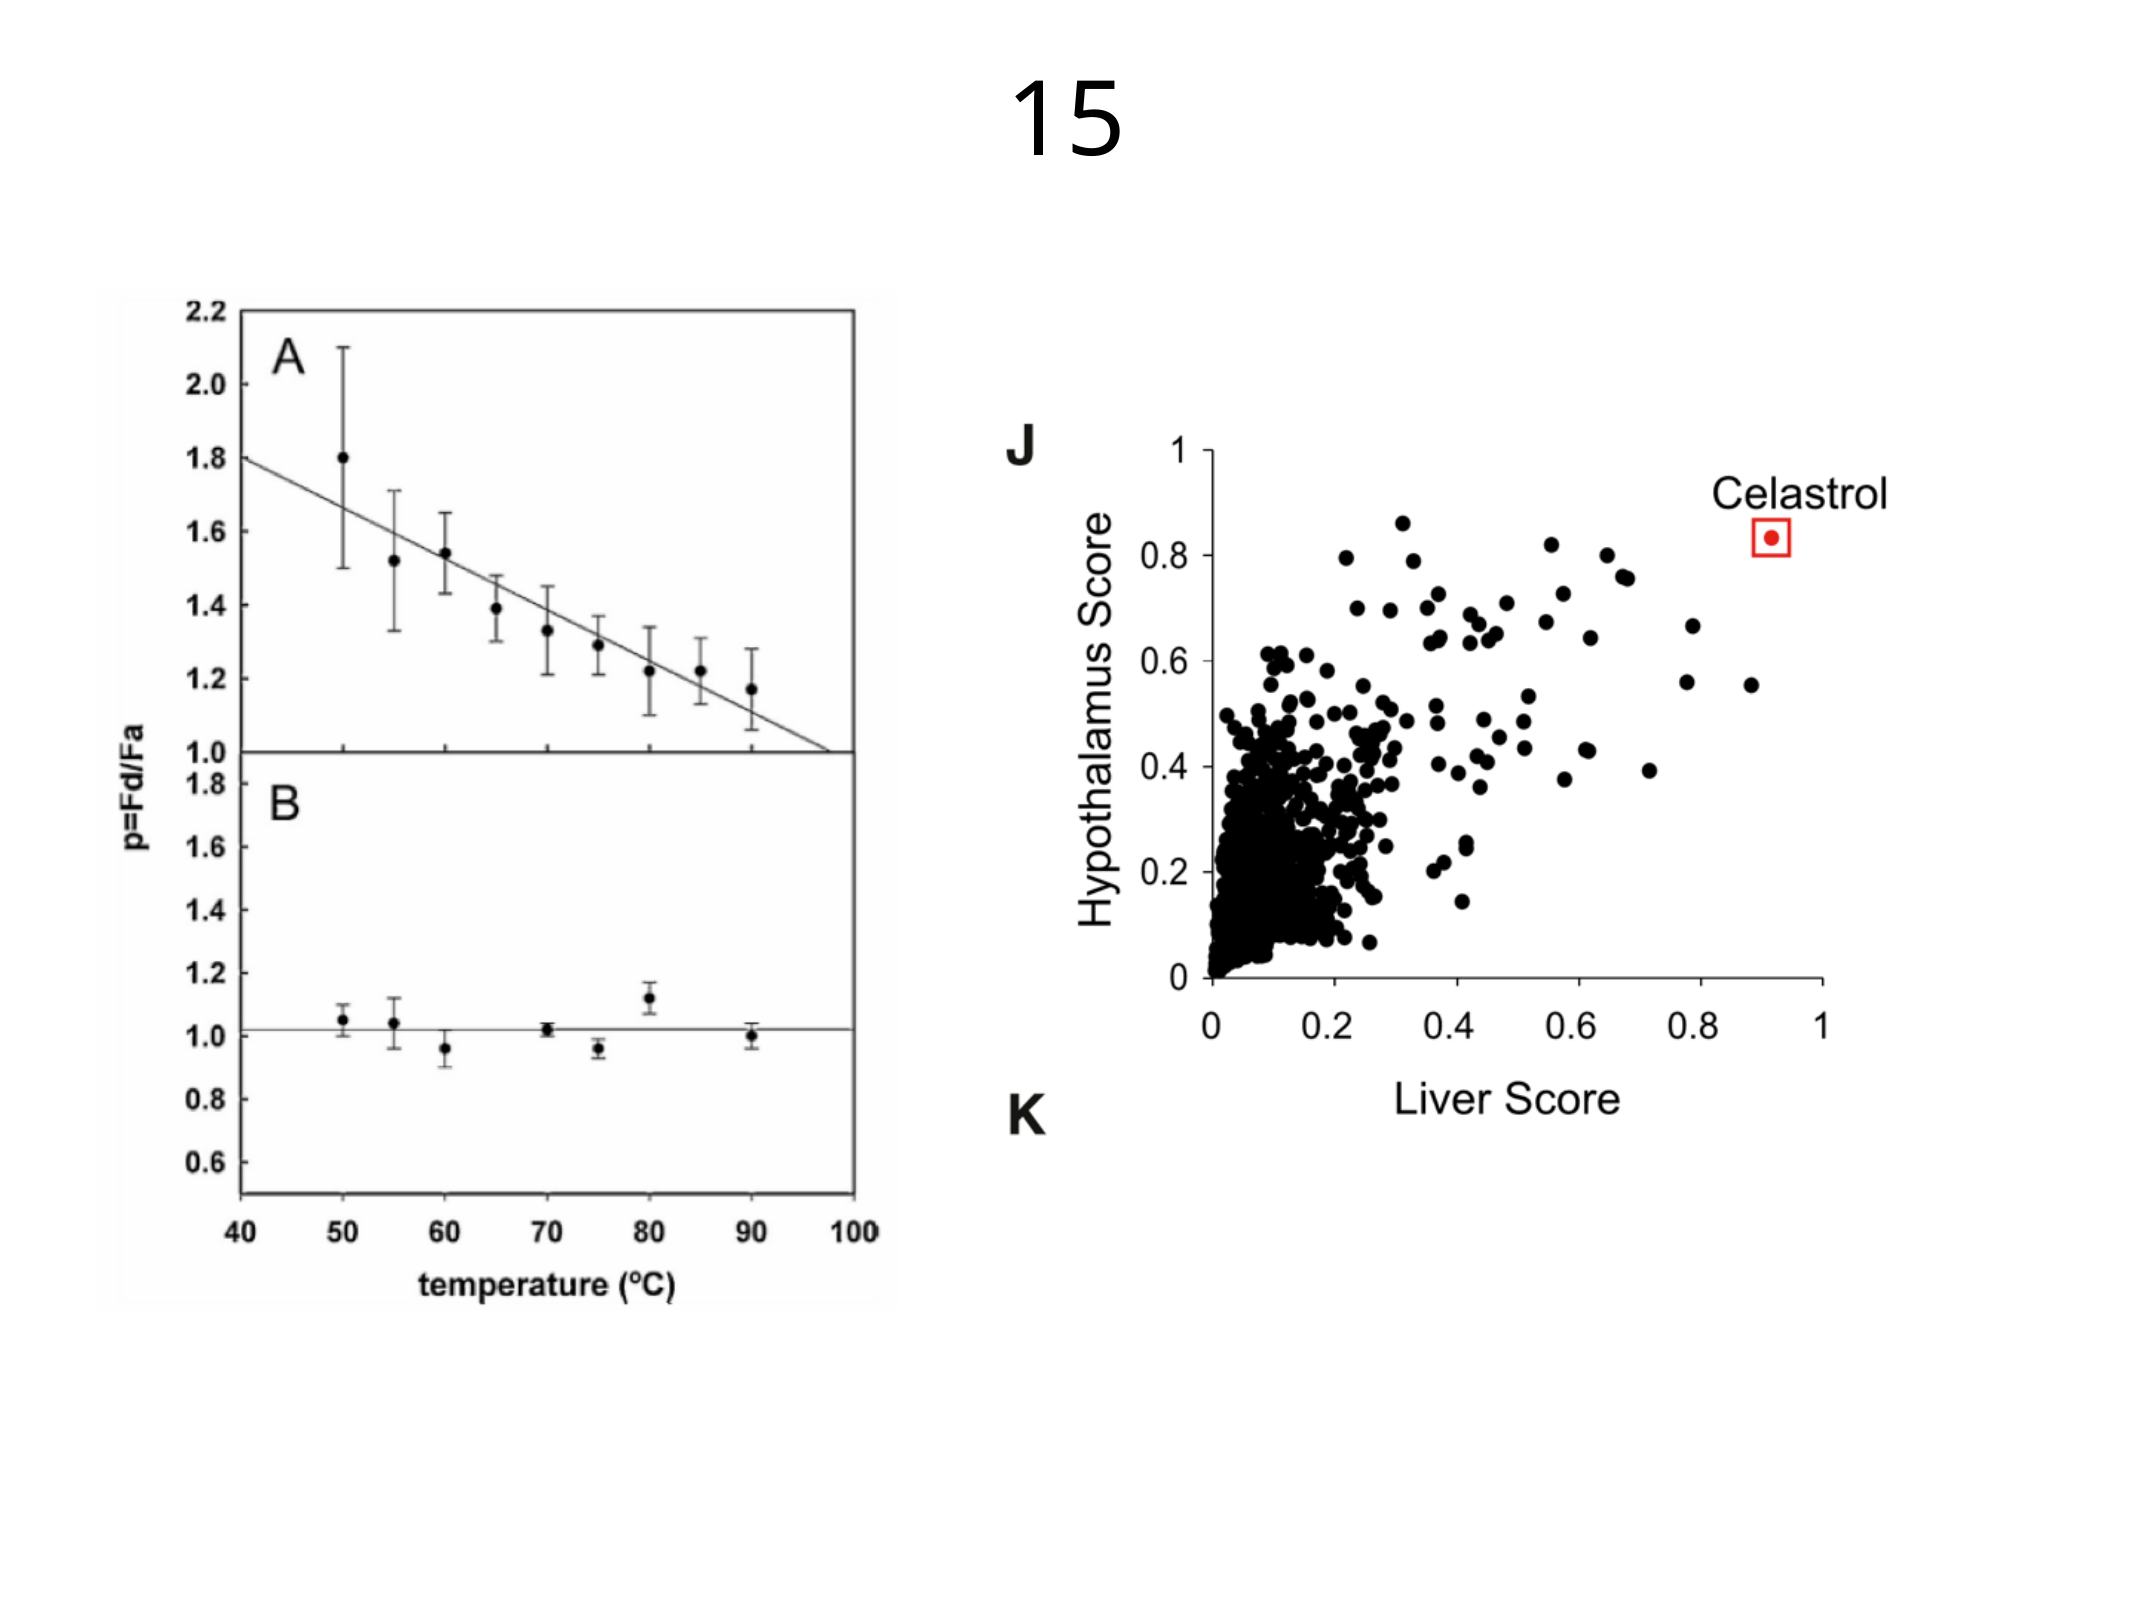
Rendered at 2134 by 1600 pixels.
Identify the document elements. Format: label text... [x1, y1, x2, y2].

picture [94, 289, 898, 1311]
picture [1001, 393, 1923, 1144]
text_box 15 [998, 42, 1135, 185]
